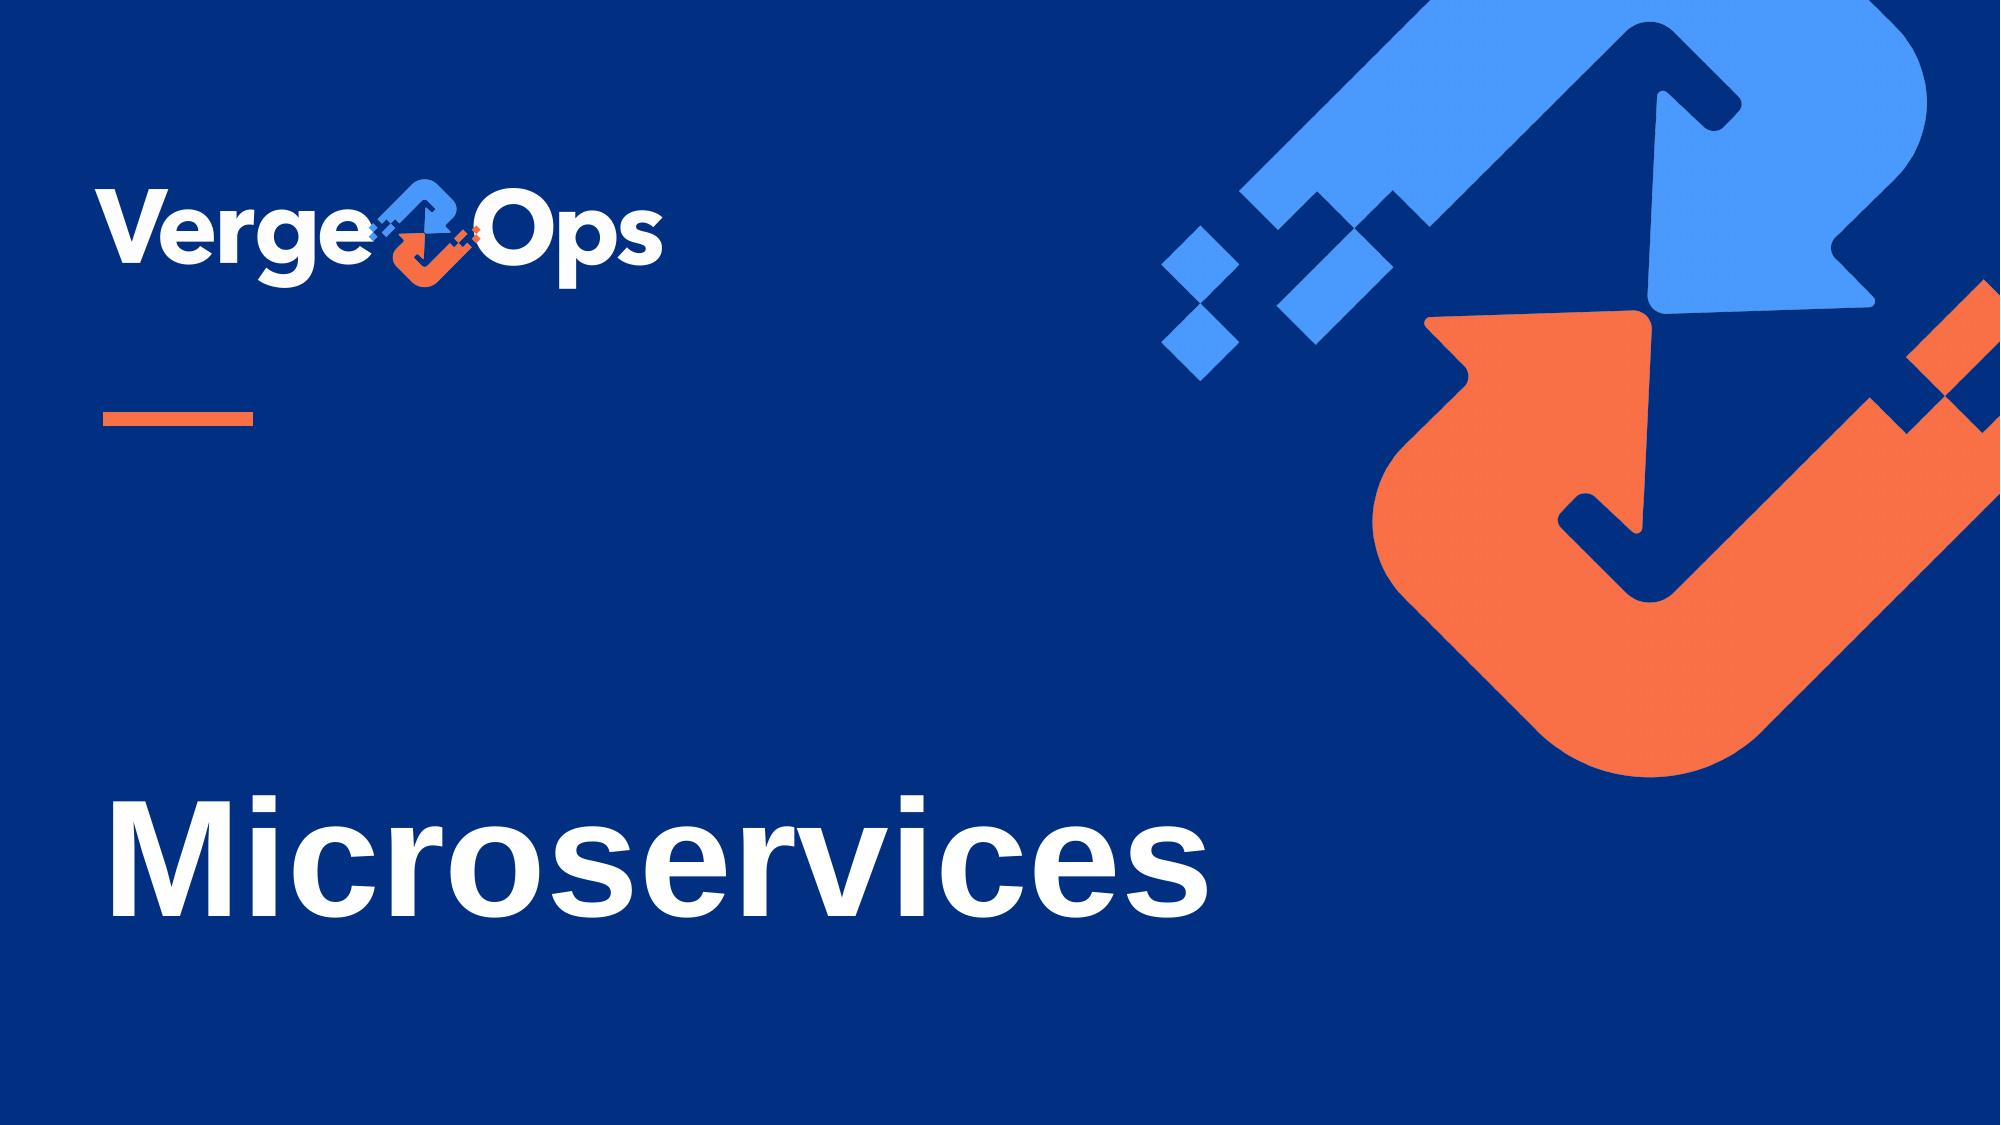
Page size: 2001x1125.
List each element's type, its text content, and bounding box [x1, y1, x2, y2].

picture [1085, 0, 2000, 879]
picture [70, 162, 688, 308]
list Microservices [102, 531, 1532, 961]
